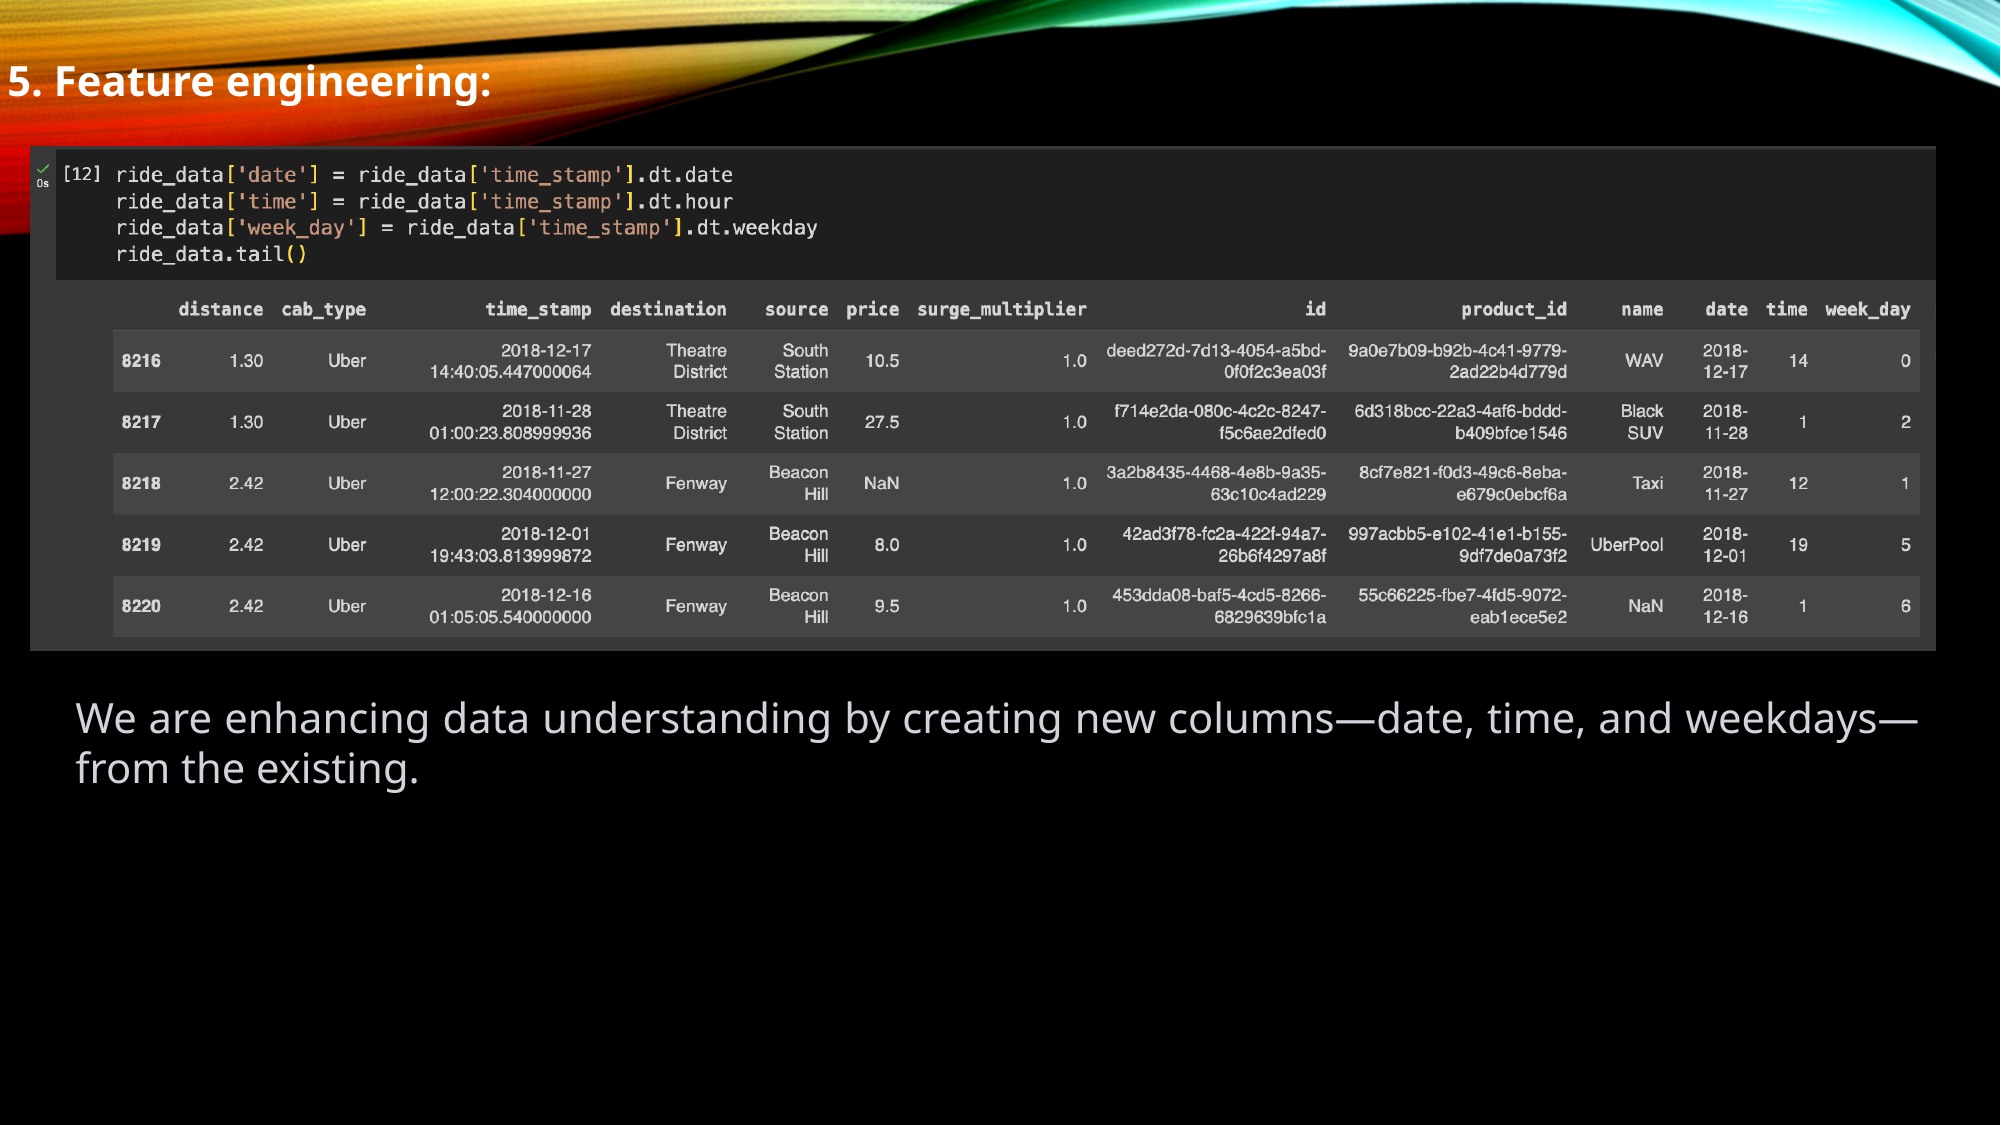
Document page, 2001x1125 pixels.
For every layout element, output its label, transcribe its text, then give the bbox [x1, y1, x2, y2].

text_box We are enhancing data understanding by creating new columns—date, time, and weekdays—from the existing. [60, 683, 1936, 799]
text_box 5. Feature engineering: [0, 47, 508, 113]
picture [0, 0, 2000, 652]
